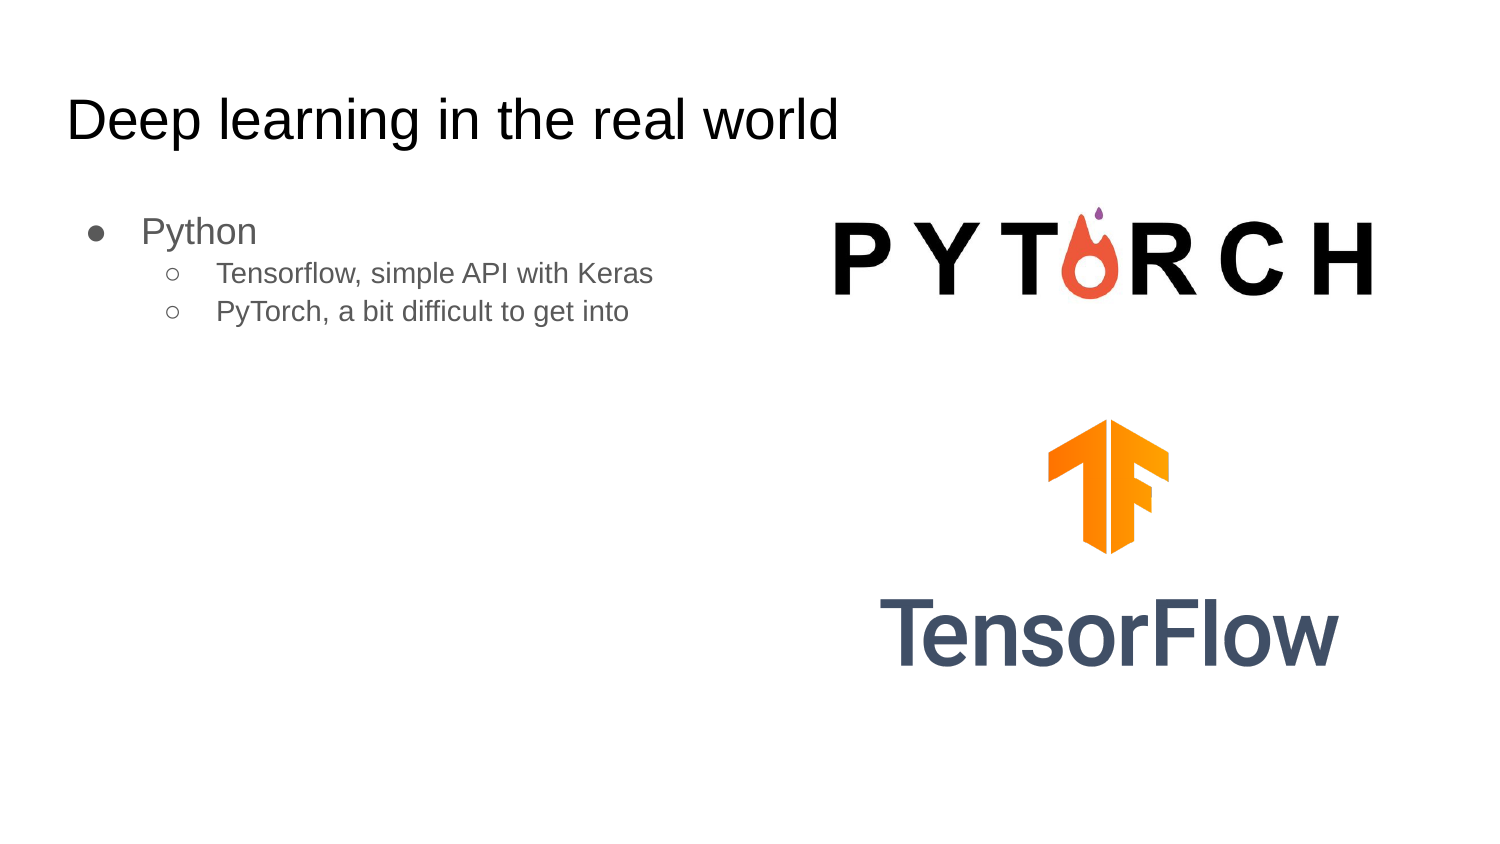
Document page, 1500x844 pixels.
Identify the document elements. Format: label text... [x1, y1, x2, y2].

title Deep learning in the real world [51, 72, 1449, 167]
list Python Tensorflow, simple API with Keras PyTorch, a bit difficult to get into [51, 189, 1449, 750]
picture [767, 166, 1450, 733]
